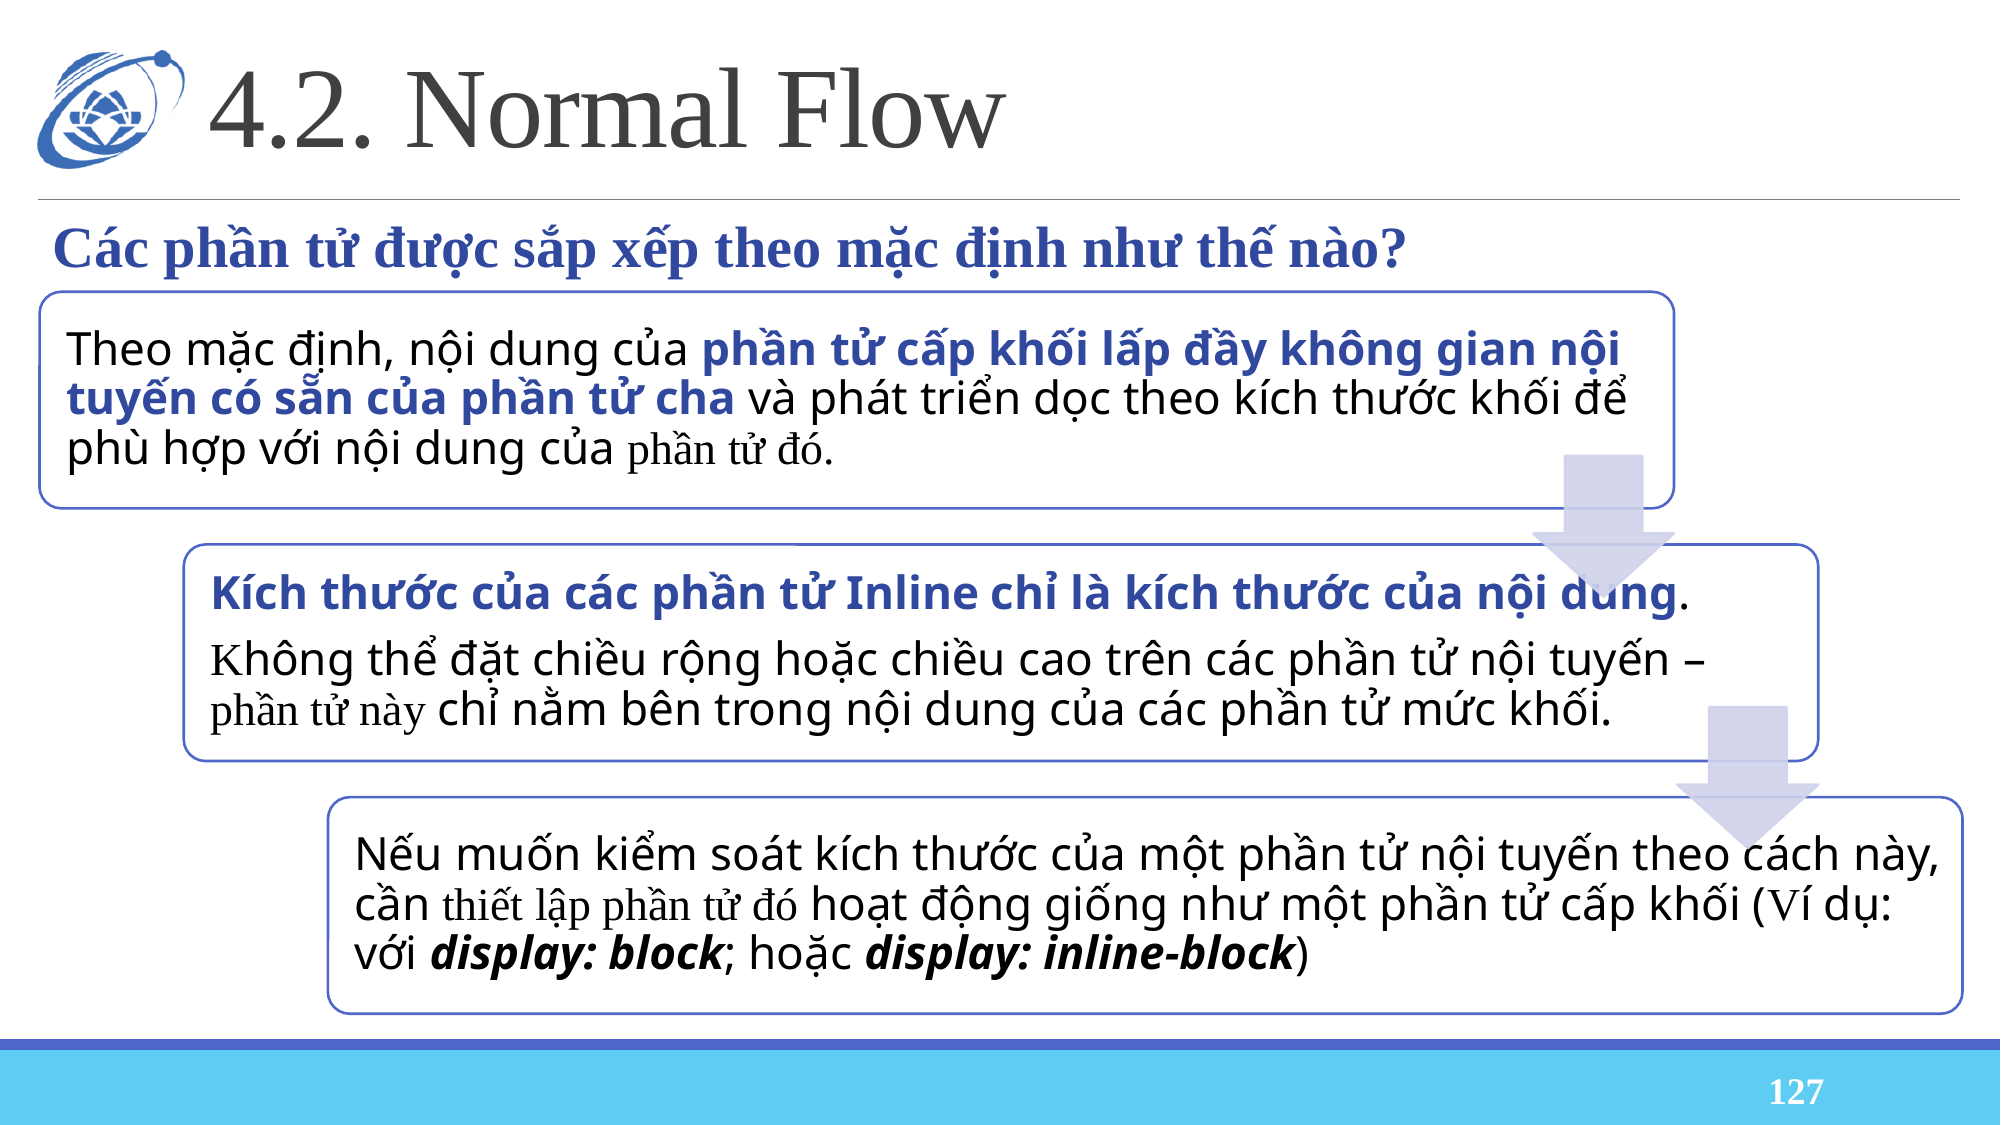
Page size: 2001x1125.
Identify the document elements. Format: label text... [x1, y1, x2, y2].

title 4.2. Normal Flow [193, 47, 1961, 192]
picture [37, 34, 185, 183]
slide_number 127 [1624, 1059, 1840, 1120]
list Các phần tử được sắp xếp theo mặc định như thế nào? [37, 209, 1961, 298]
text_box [39, 291, 1963, 1015]
